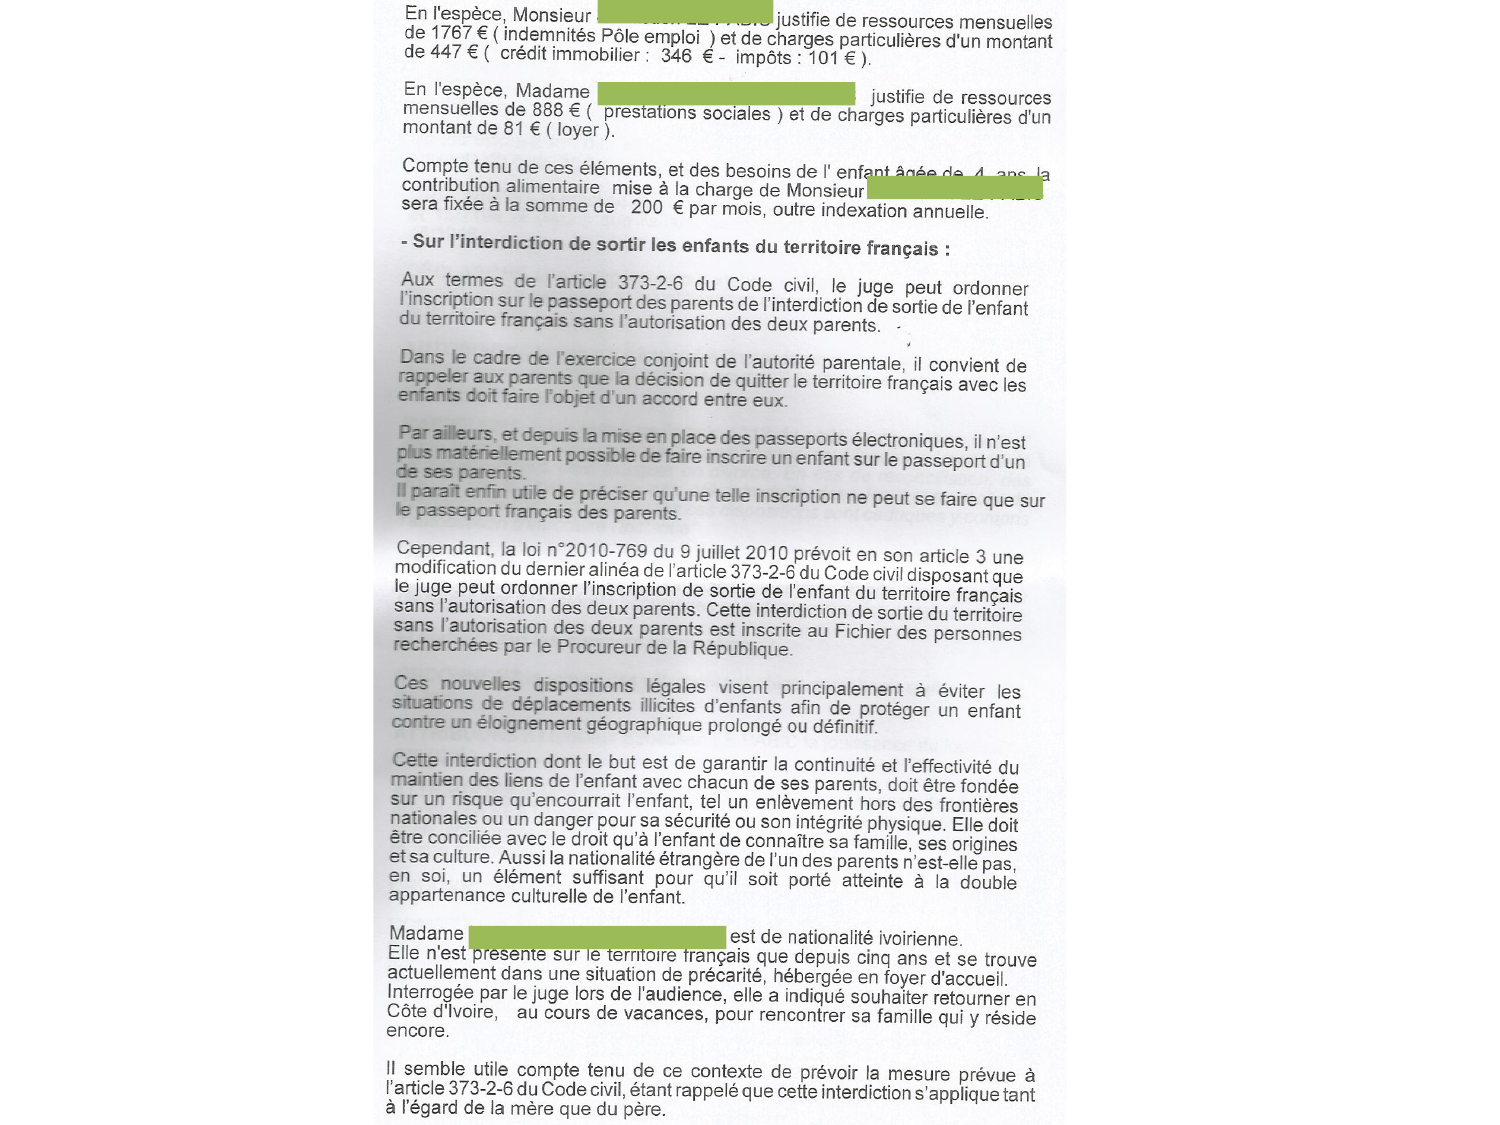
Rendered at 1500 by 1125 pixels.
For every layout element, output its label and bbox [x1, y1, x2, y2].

picture [373, 0, 1067, 1125]
